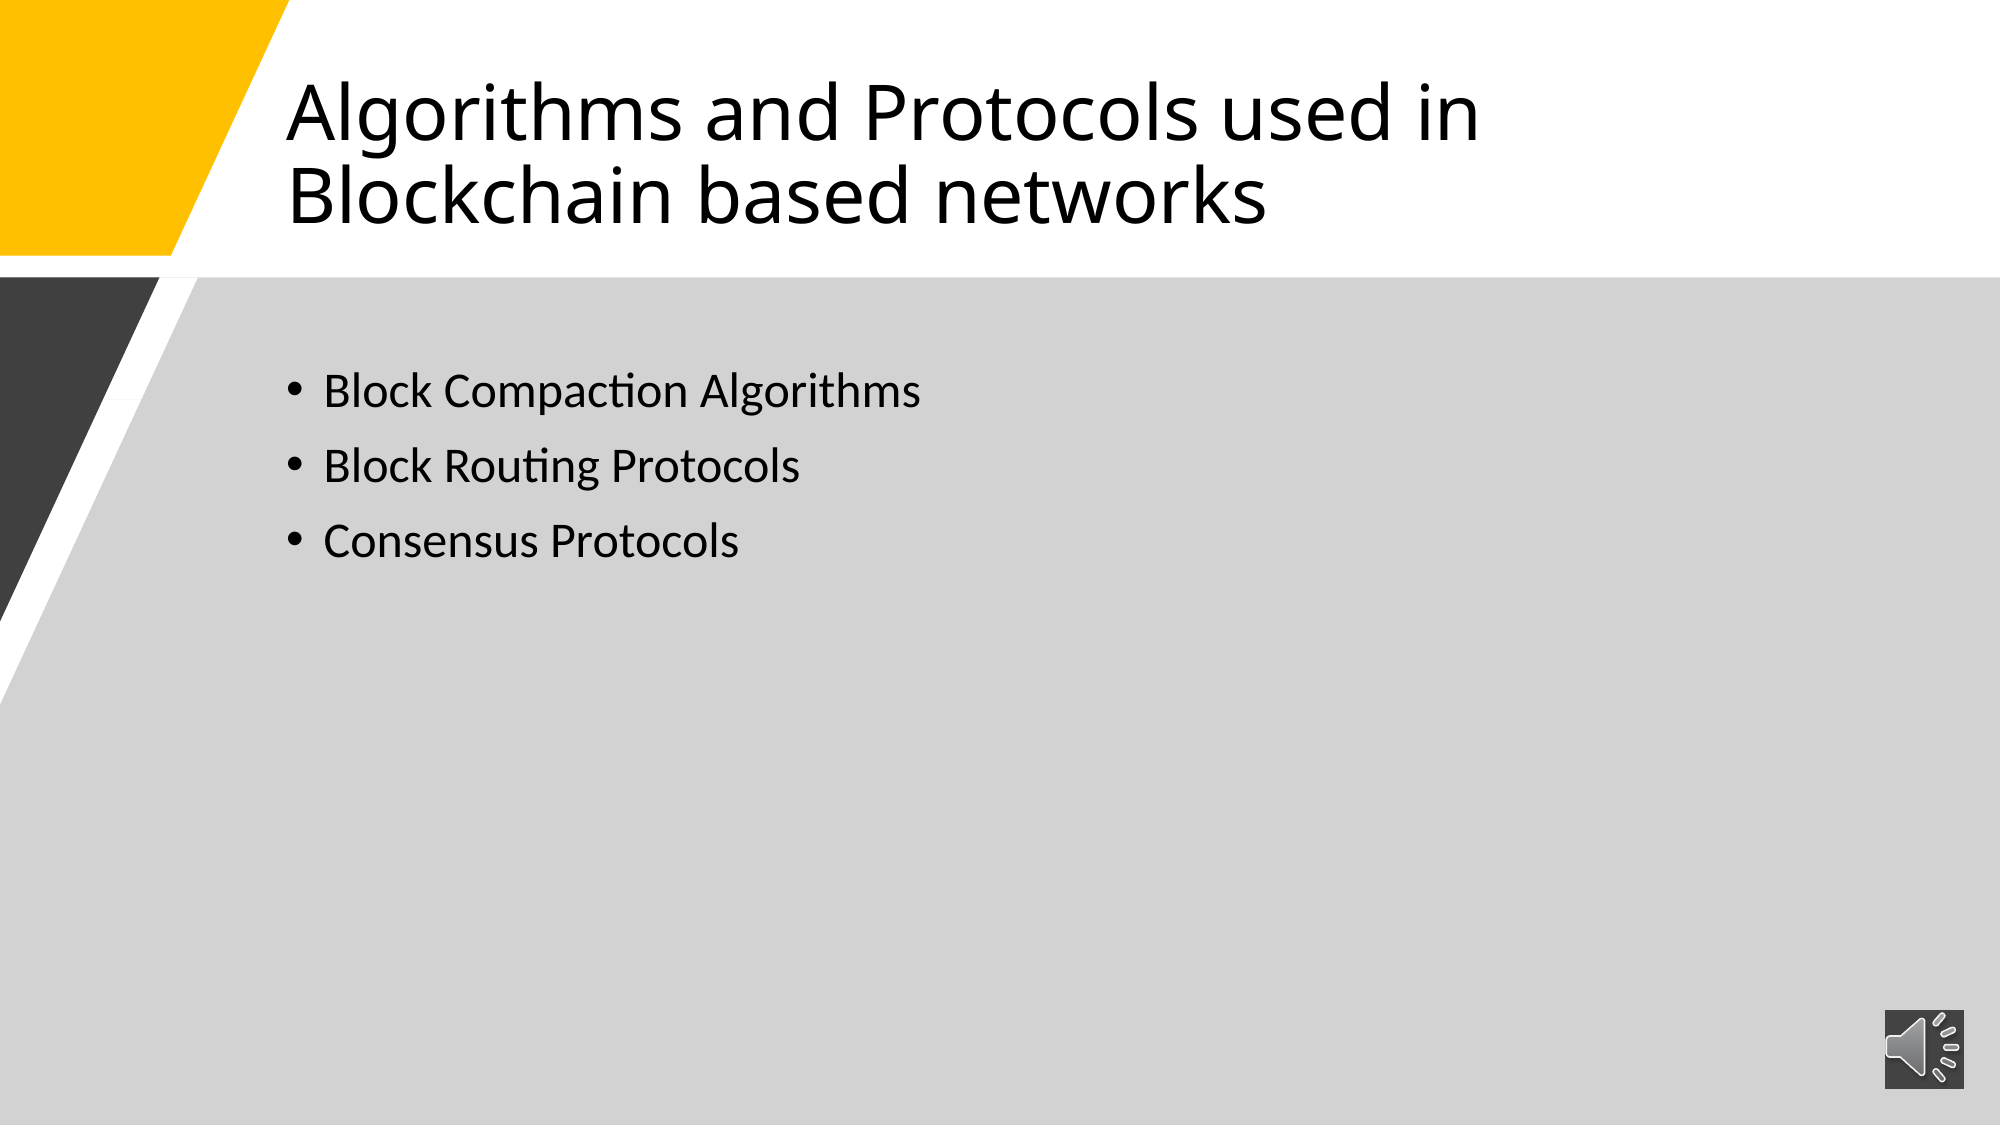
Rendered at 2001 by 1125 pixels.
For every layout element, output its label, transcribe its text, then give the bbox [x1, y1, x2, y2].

title Algorithms and Protocols used in Blockchain based networks [271, 60, 1808, 255]
list Block Compaction Algorithms Block Routing Protocols Consensus Protocols [271, 356, 1808, 1020]
text_box [0, 276, 162, 622]
text_box [0, 276, 2000, 1125]
text_box [0, 0, 291, 257]
picture [1884, 1009, 1965, 1090]
